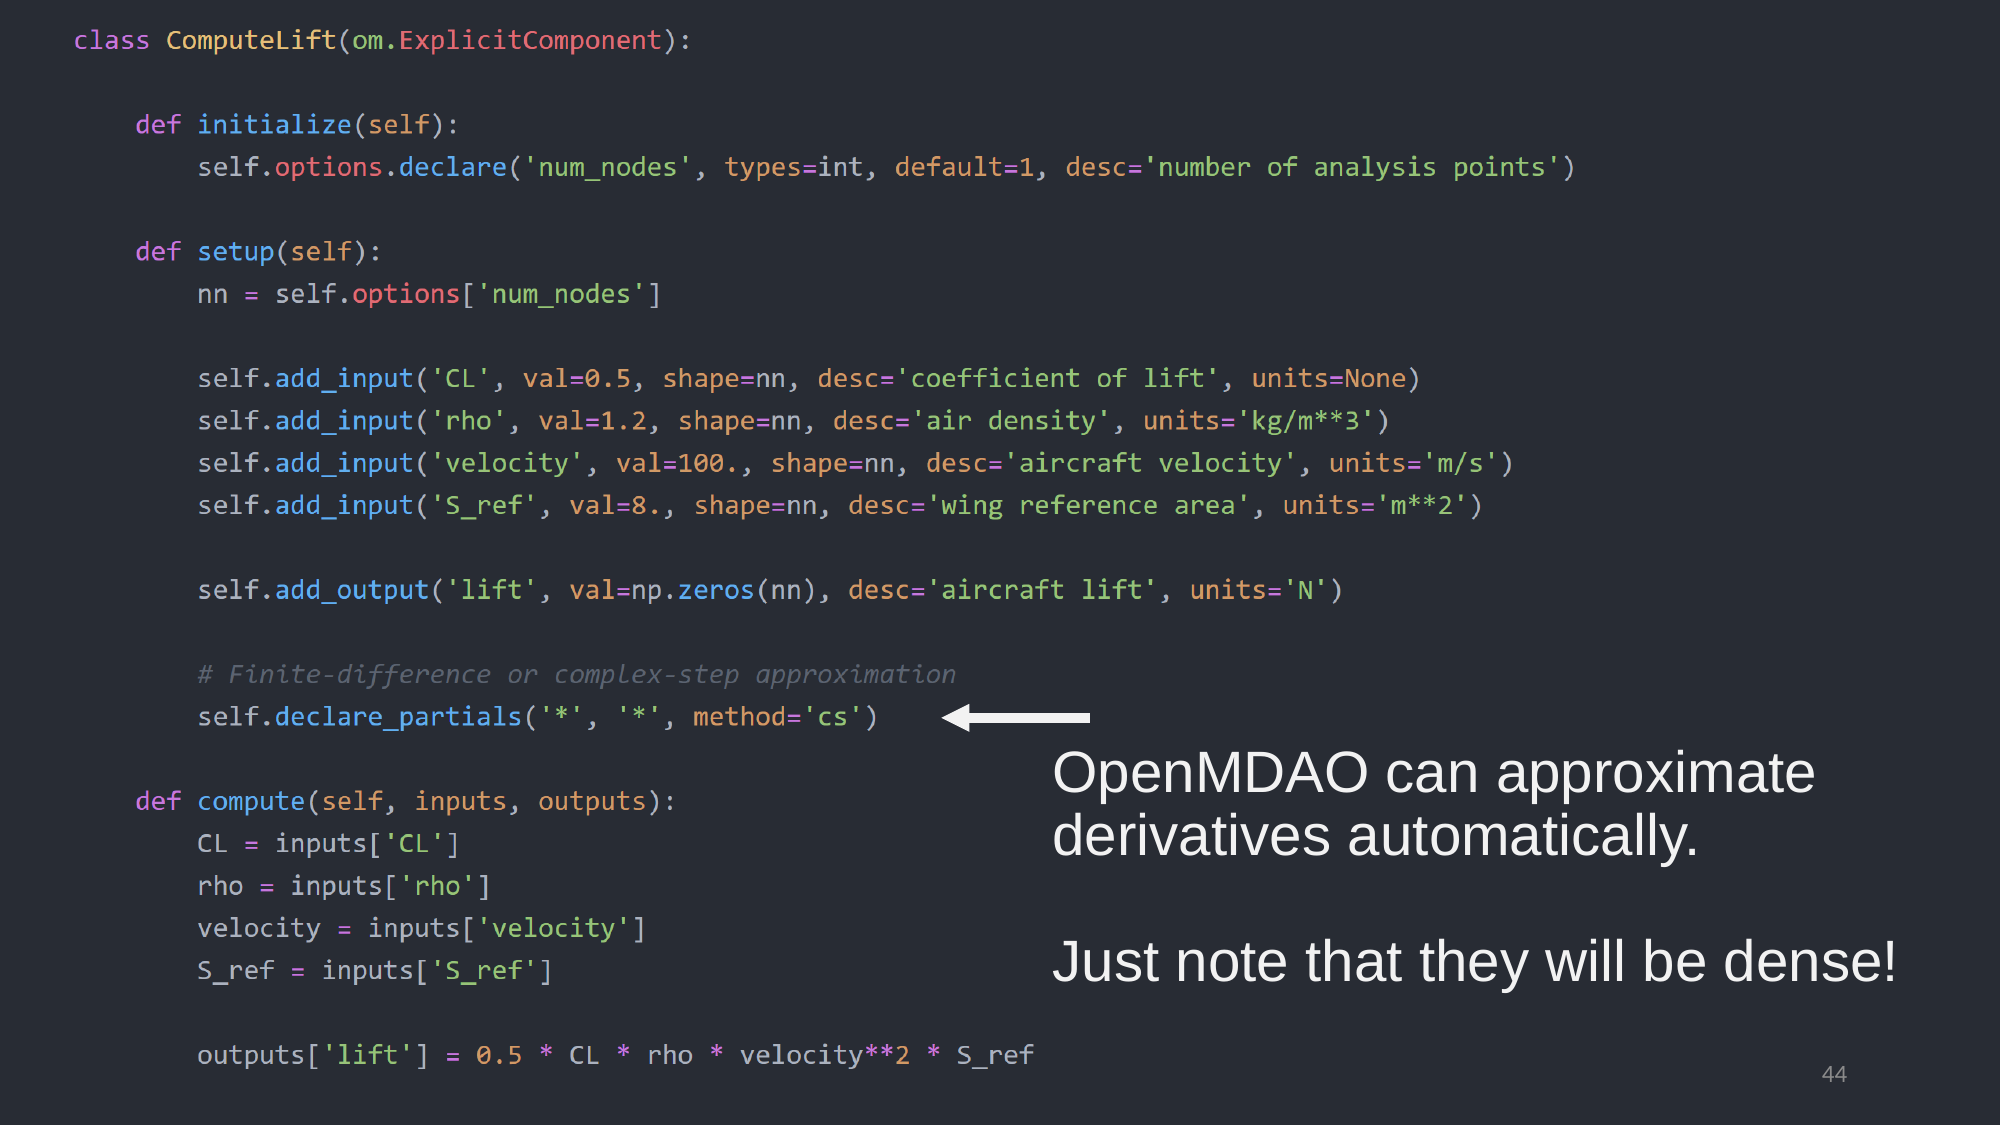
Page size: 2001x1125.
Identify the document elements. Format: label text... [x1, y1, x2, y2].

slide_number 44 [1412, 1042, 1863, 1103]
picture [68, 22, 1590, 1091]
list OpenMDAO can approximate derivatives automatically. Just note that they will be dense! [1590, 735, 1965, 1031]
